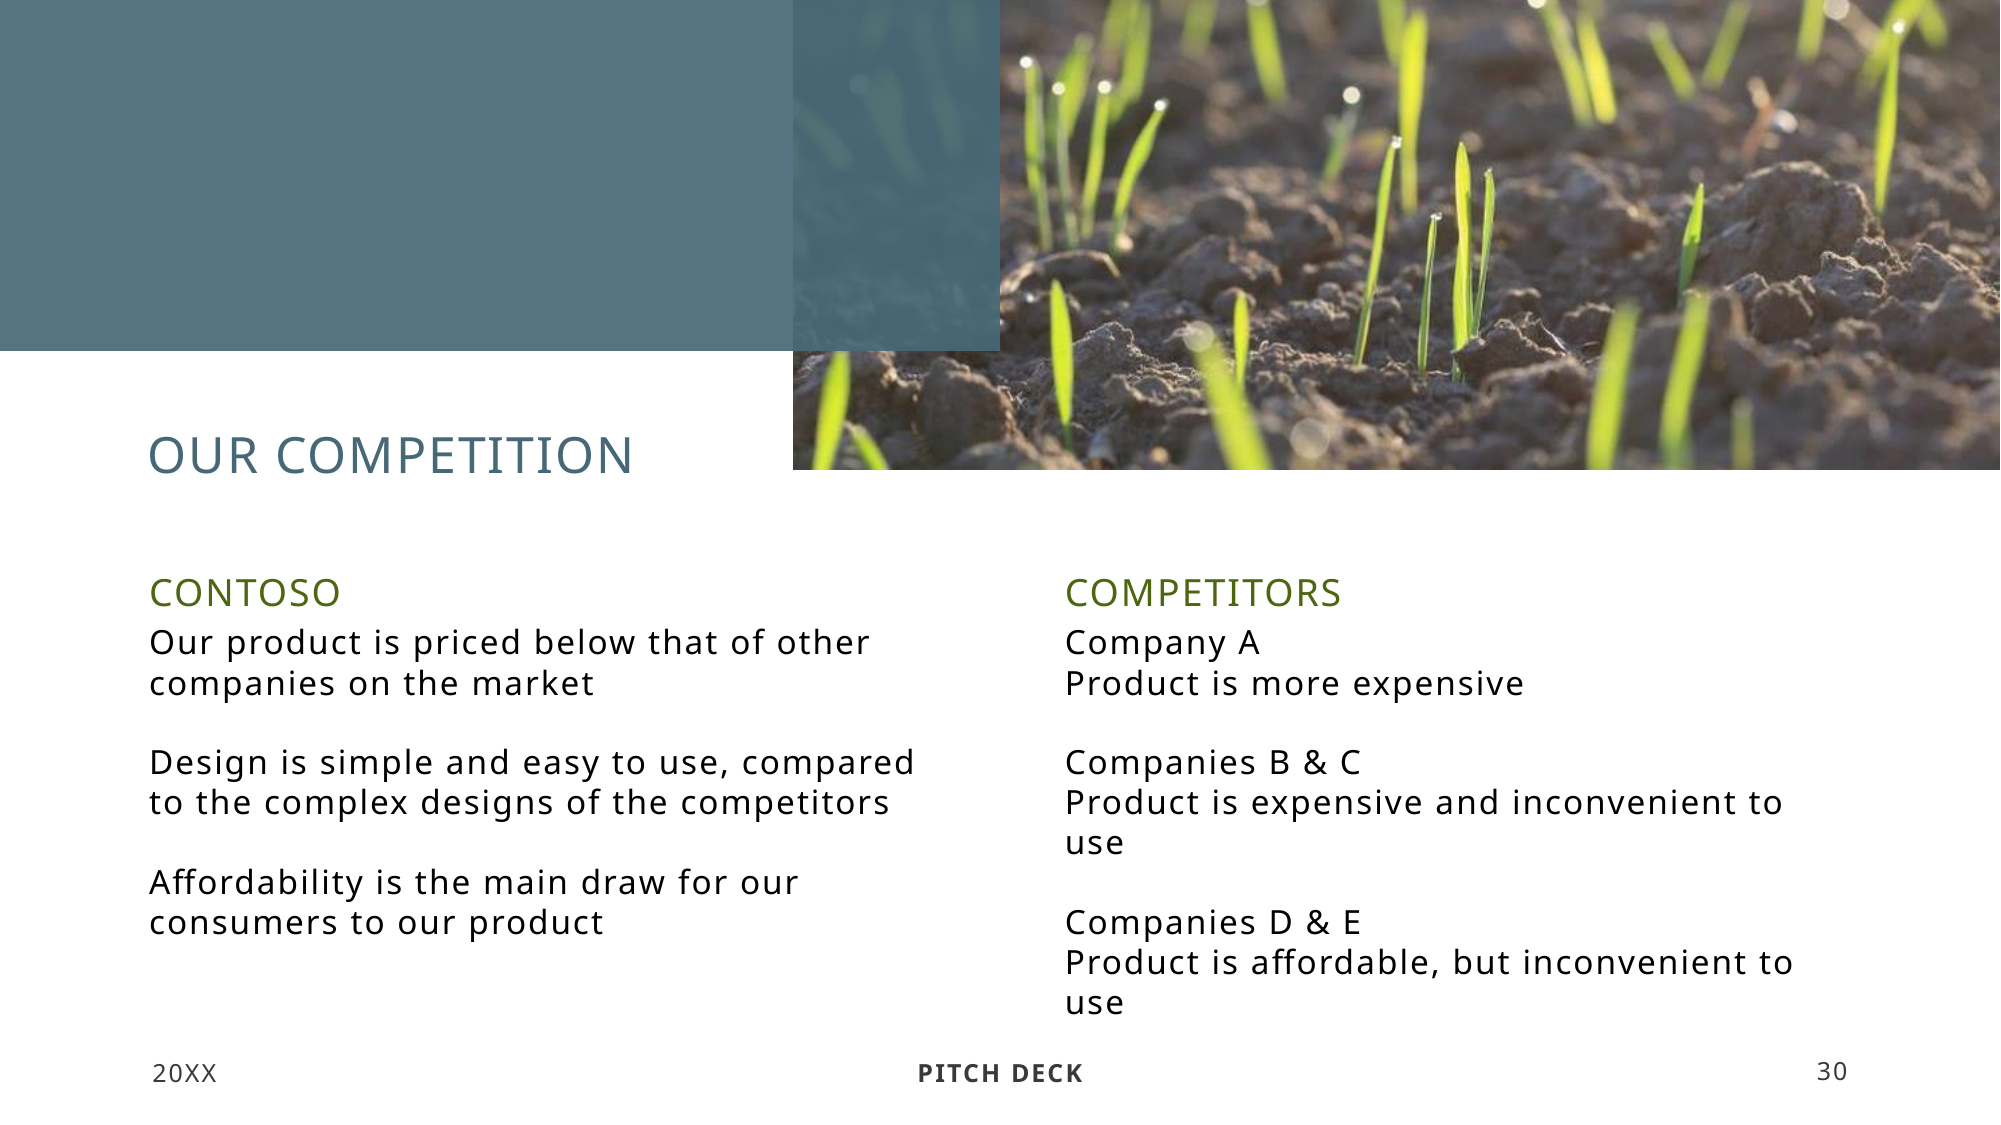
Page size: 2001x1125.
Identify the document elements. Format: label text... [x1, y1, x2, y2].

slide_number 20XX [137, 1042, 588, 1103]
picture [793, 0, 2000, 470]
list Competitors [1050, 552, 1863, 614]
text_box [0, 0, 793, 352]
list Company A​ Product is more expensive​ Companies B & C ​ Product is expensive and inconvenient to use​ Companies D & E​ Product is affordable, but inconvenient to use [1050, 614, 1863, 950]
slide_number 30 [1412, 1042, 1863, 1103]
title Our competition [132, 401, 813, 492]
list Our product is priced below that of other companies on the market​ Design is simple and easy to use, compared to the complex designs of the competitors​ Affordability is the main draw for our consumers to our product​ [134, 614, 947, 950]
list contoso [134, 552, 947, 614]
footer Pitch deck [662, 1042, 1338, 1103]
